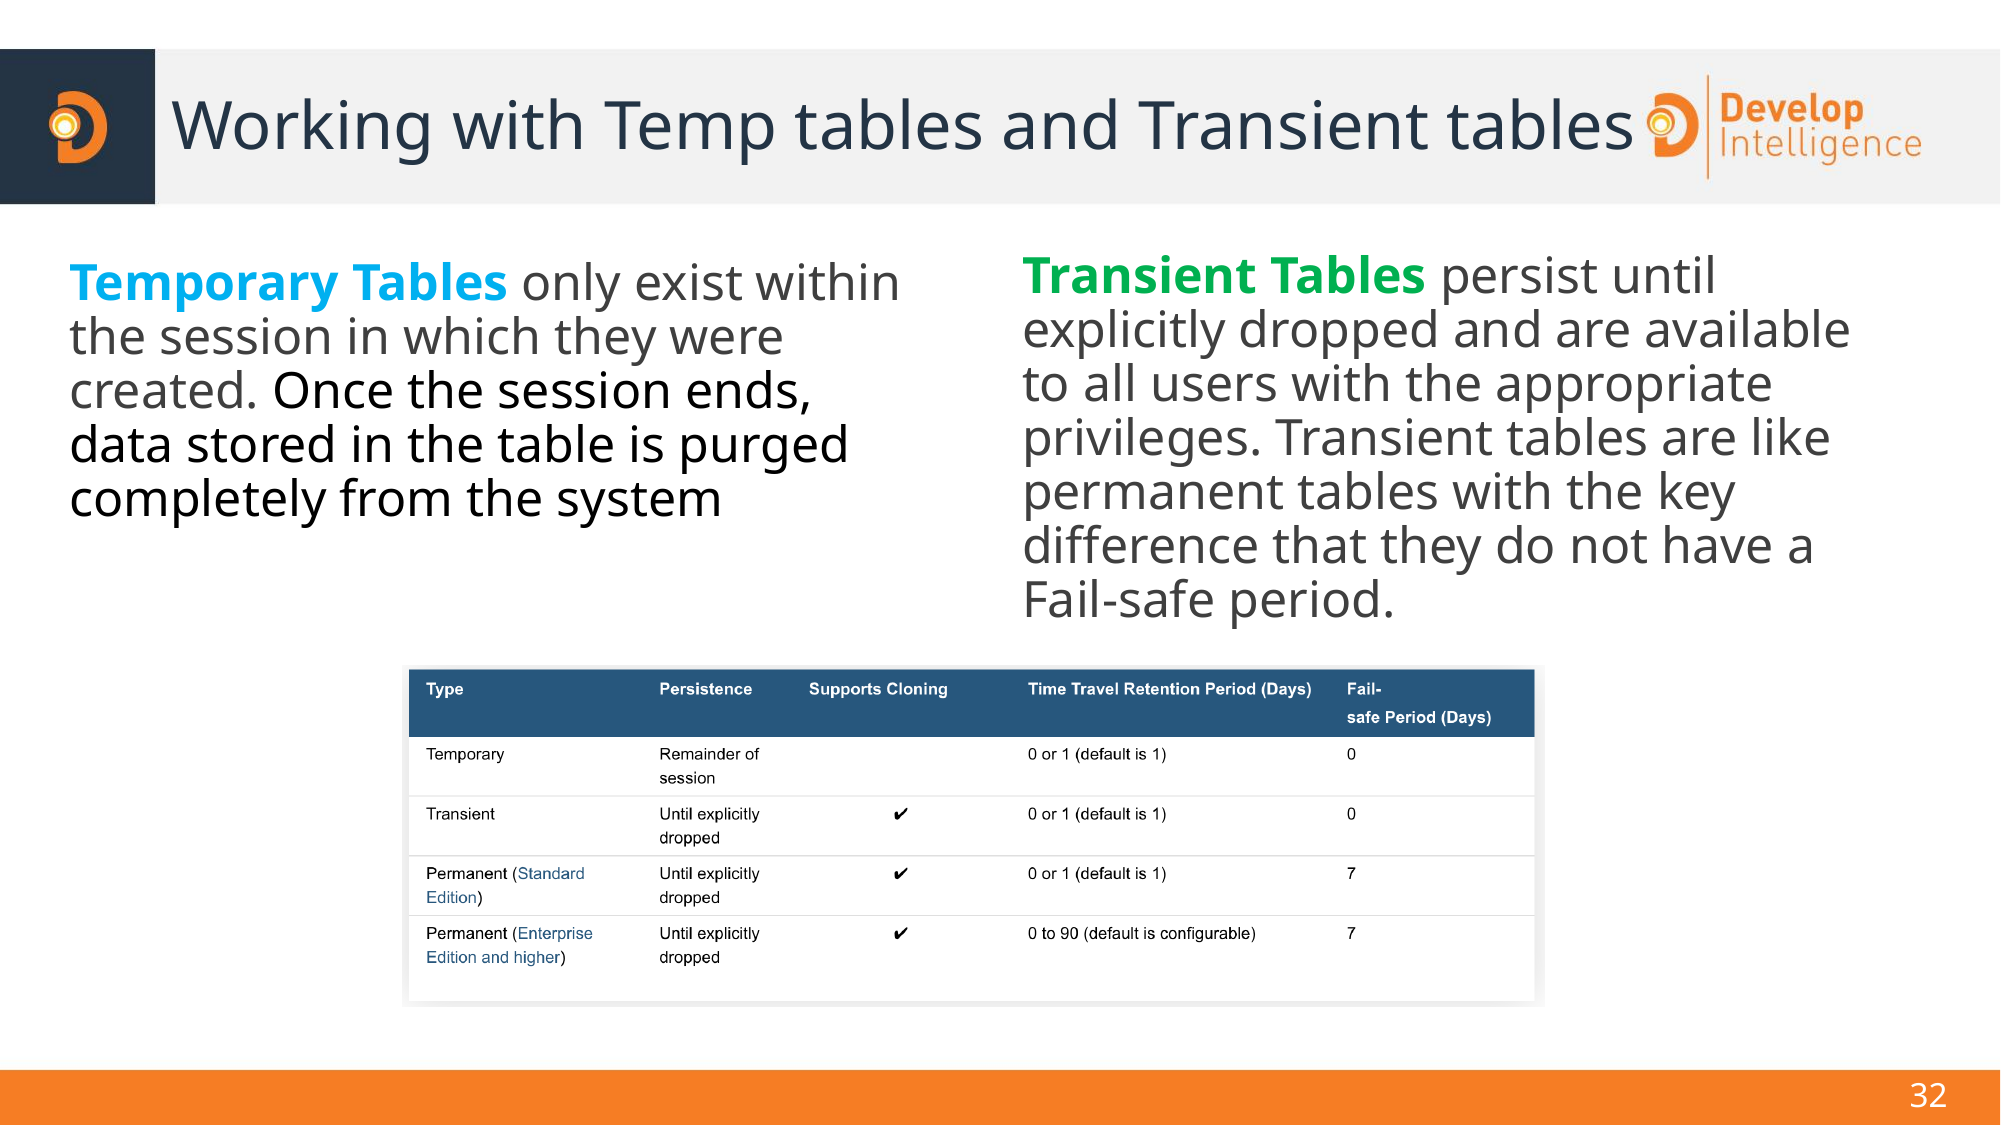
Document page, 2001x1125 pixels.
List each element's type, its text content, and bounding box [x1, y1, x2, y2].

title Working with Temp tables and Transient tables [156, 53, 1999, 203]
picture [0, 0, 2001, 1125]
text_box Transient Tables persist until explicitly dropped and are available to all users with the appropriate privileges. Transient tables are like permanent tables with the key difference that they do not have a Fail-safe period. [994, 243, 1929, 600]
slide_number 32 [1860, 1072, 1998, 1122]
list Temporary Tables only exist within the session in which they were created. Once the session ends, data stored in the table is purged completely from the system [41, 249, 927, 607]
